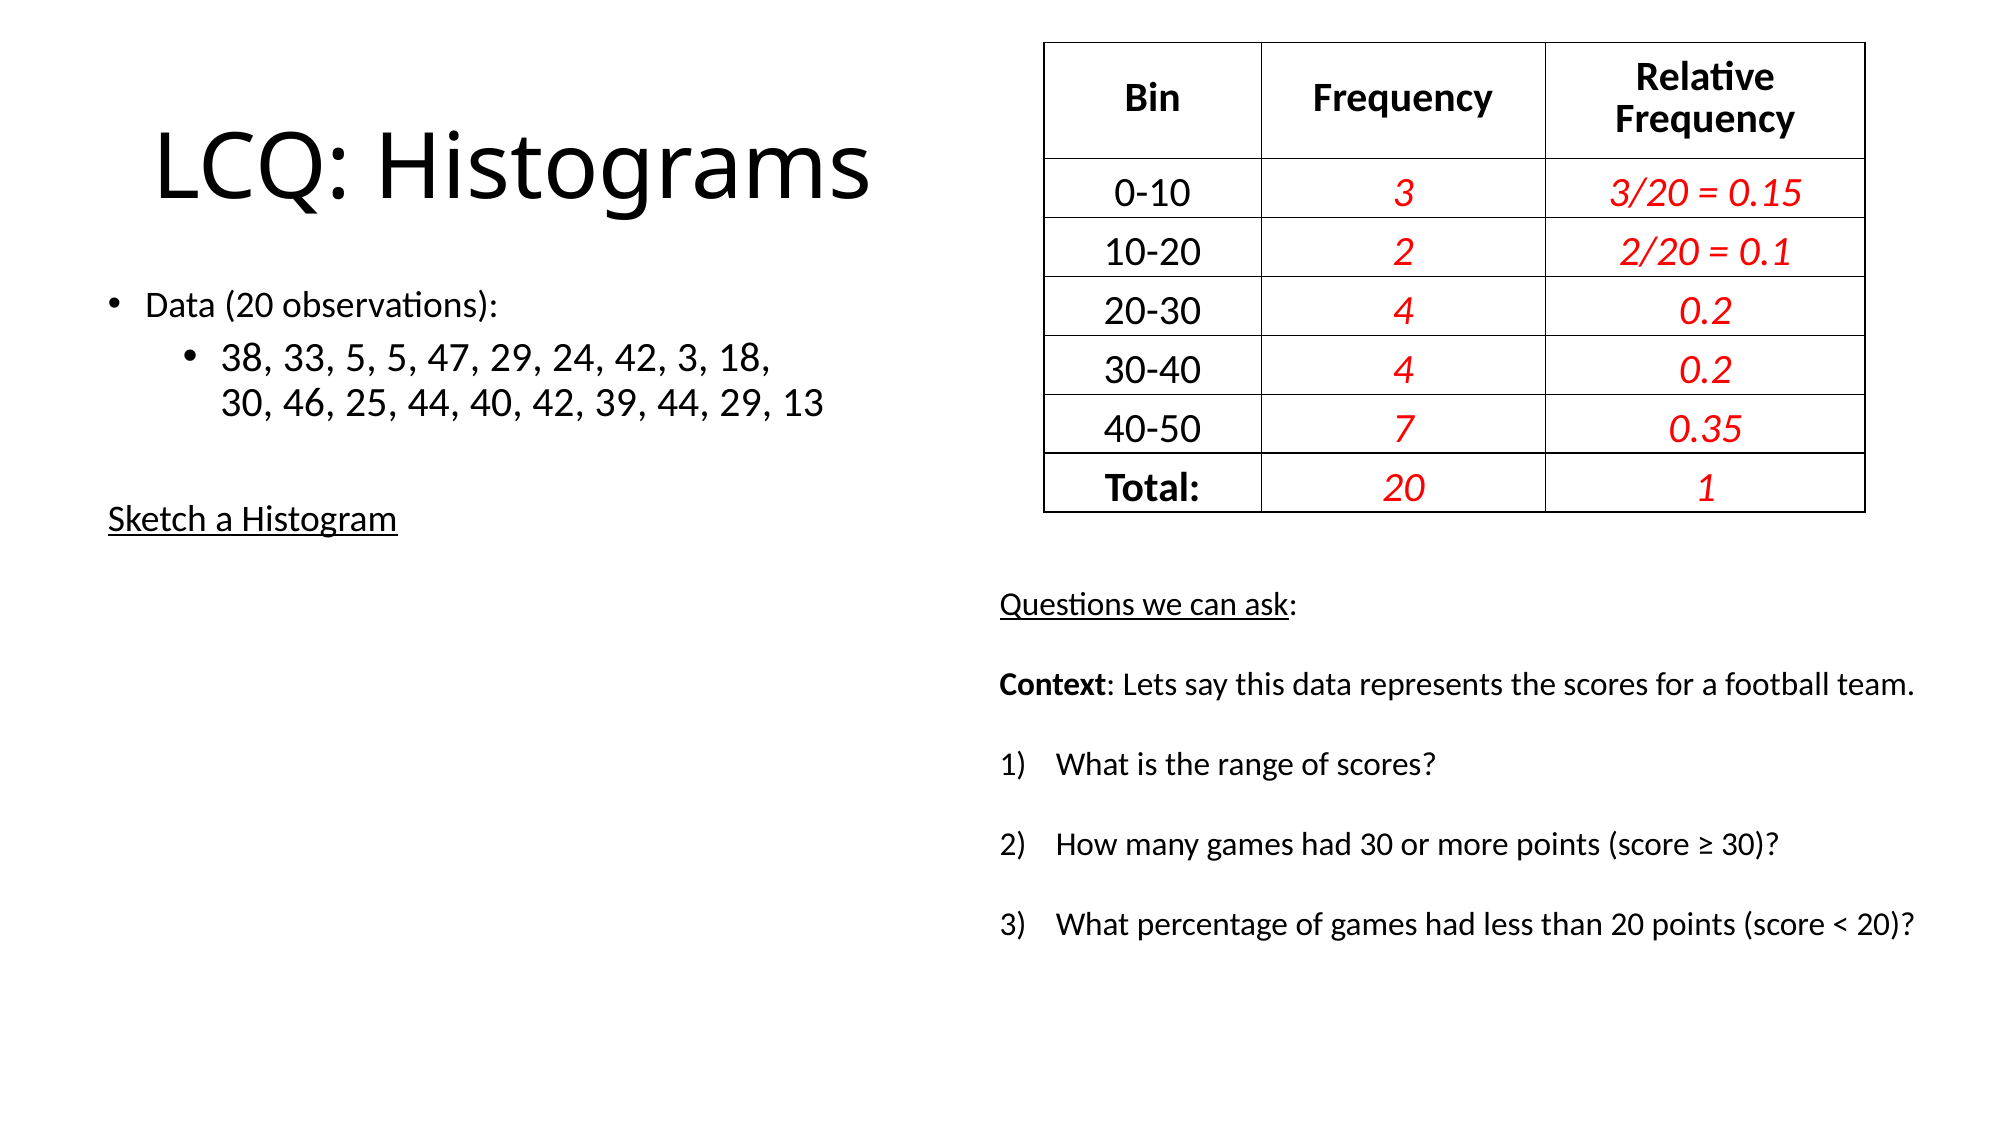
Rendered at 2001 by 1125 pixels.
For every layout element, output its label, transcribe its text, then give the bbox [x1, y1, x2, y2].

table_cell 20 [1262, 454, 1545, 511]
table_cell 1 [1546, 454, 1864, 511]
table_cell 7 [1262, 395, 1545, 452]
table_cell 4 [1262, 277, 1545, 335]
table_cell 0.2 [1546, 277, 1864, 335]
table_cell 30-40 [1045, 336, 1261, 394]
table_cell 0.35 [1546, 395, 1864, 452]
table_cell 0-10 [1045, 159, 1261, 217]
table_cell Total: [1045, 454, 1261, 511]
table_cell 10-20 [1045, 218, 1261, 276]
table_cell 2 [1262, 218, 1545, 276]
table_cell 3 [1262, 159, 1545, 217]
text_box Questions we can ask: Context: Lets say this data represents the scores for a football team. What is the range of scores? How many games had 30 or more points (score ≥ 30)? What percentage of games had less than 20 points (score < 20)? [984, 574, 1951, 949]
table_cell 0.2 [1546, 336, 1864, 394]
title LCQ: Histograms [137, 59, 1043, 278]
table_cell 2/20 = 0.1 [1546, 218, 1864, 276]
table_header Frequency [1262, 43, 1545, 158]
list Data (20 observations): 38, 33, 5, 5, 47, 29, 24, 42, 3, 18, 30, 46, 25, 44, 40, 42, 39, 44, 29, 13 Sketch a Histogram [92, 277, 956, 1099]
table_cell 40-50 [1045, 395, 1261, 452]
table_header Relative Frequency [1546, 43, 1864, 158]
table_cell 20-30 [1045, 277, 1261, 335]
table_header Bin [1045, 43, 1261, 158]
table_cell 4 [1262, 336, 1545, 394]
table_cell 3/20 = 0.15 [1546, 159, 1864, 217]
